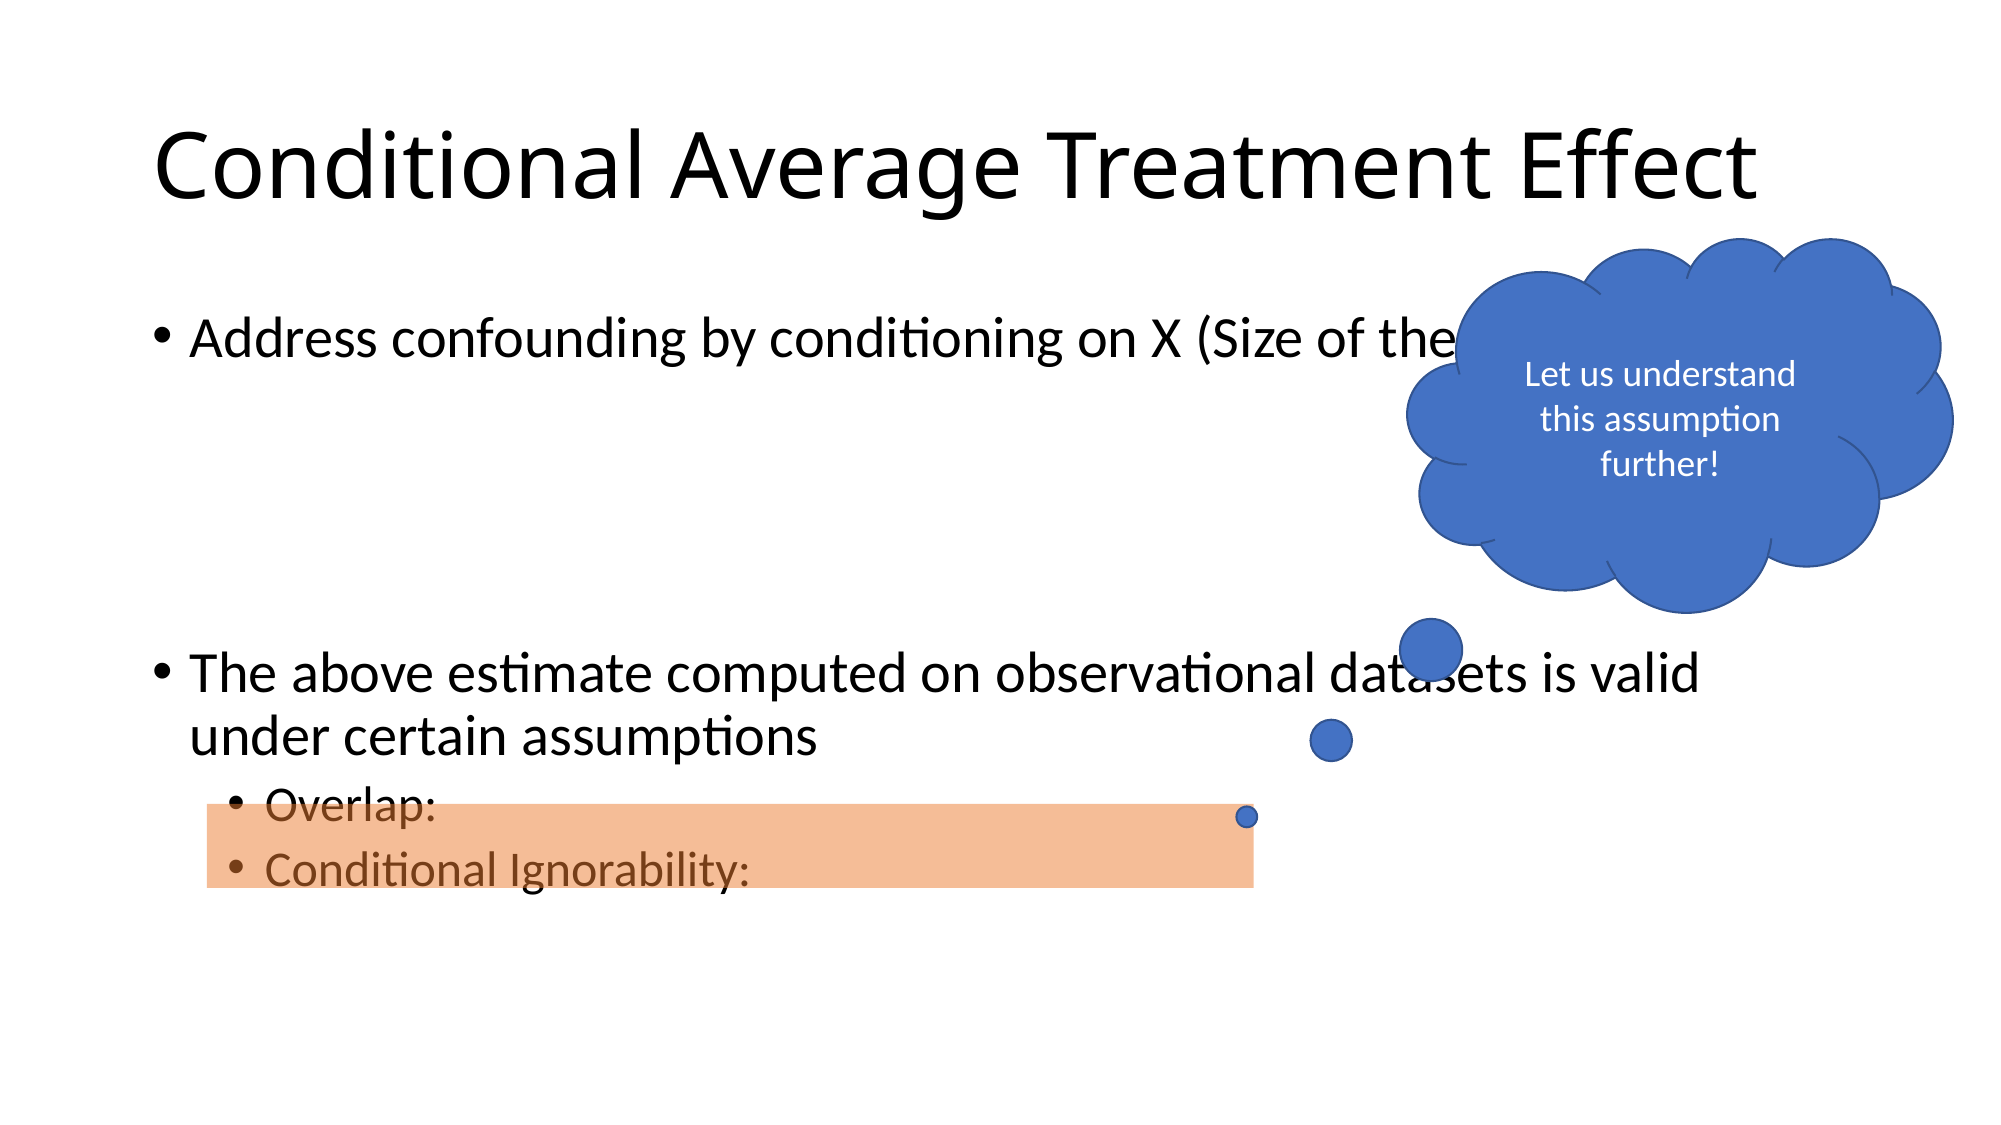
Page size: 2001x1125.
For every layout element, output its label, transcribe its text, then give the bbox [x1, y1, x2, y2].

title Conditional Average Treatment Effect [137, 59, 1863, 278]
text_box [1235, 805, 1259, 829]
text_box [206, 803, 1254, 888]
text_box Let us understand this assumption further! [1406, 238, 1954, 614]
text_box Let us understand this assumption further! [1398, 617, 1464, 683]
text_box Let us understand this assumption further! [1309, 718, 1354, 763]
